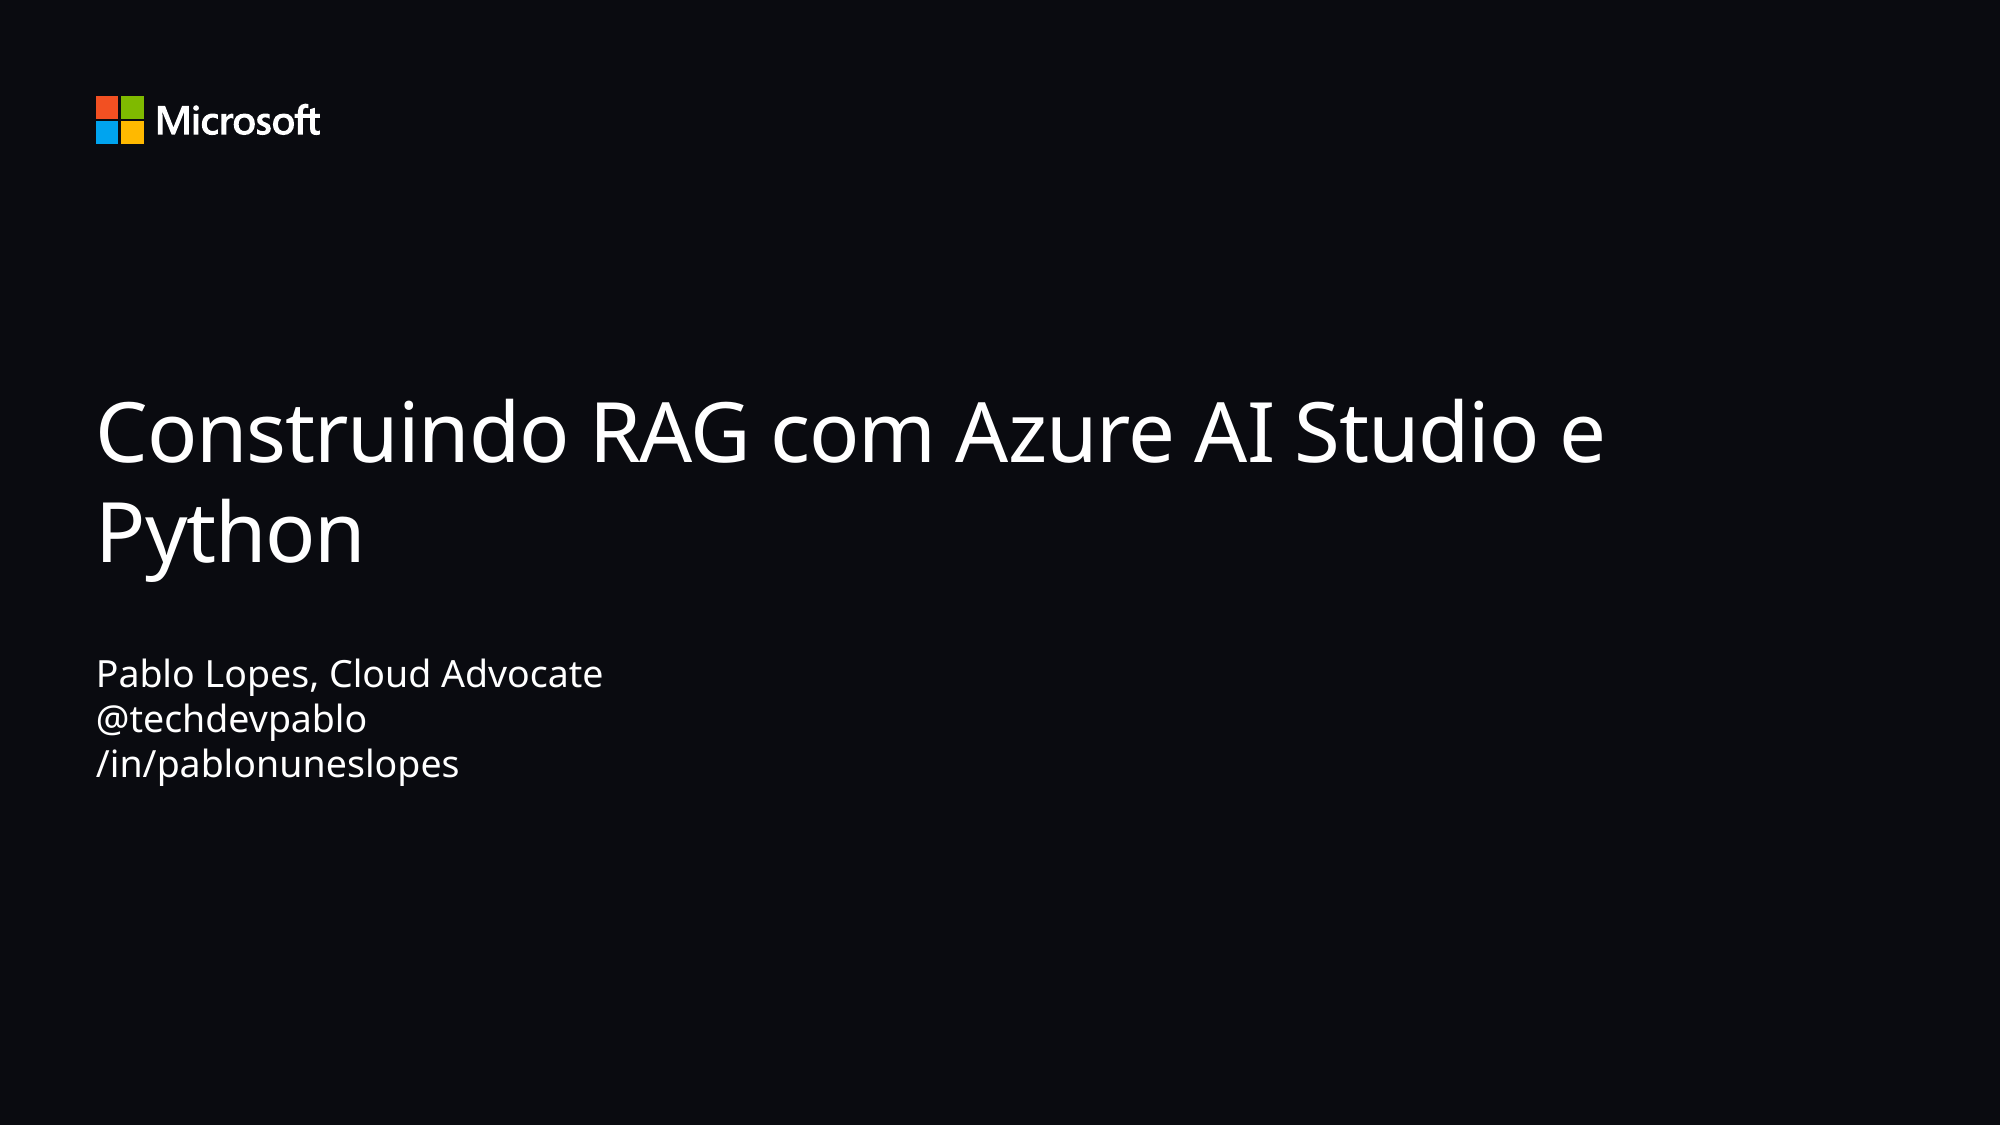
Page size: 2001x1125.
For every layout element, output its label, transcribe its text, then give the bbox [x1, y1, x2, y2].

list Pablo Lopes, Cloud Advocate @techdevpablo /in/pablonuneslopes [95, 650, 1596, 787]
title Construindo RAG com Azure AI Studio e Python [95, 377, 1811, 580]
